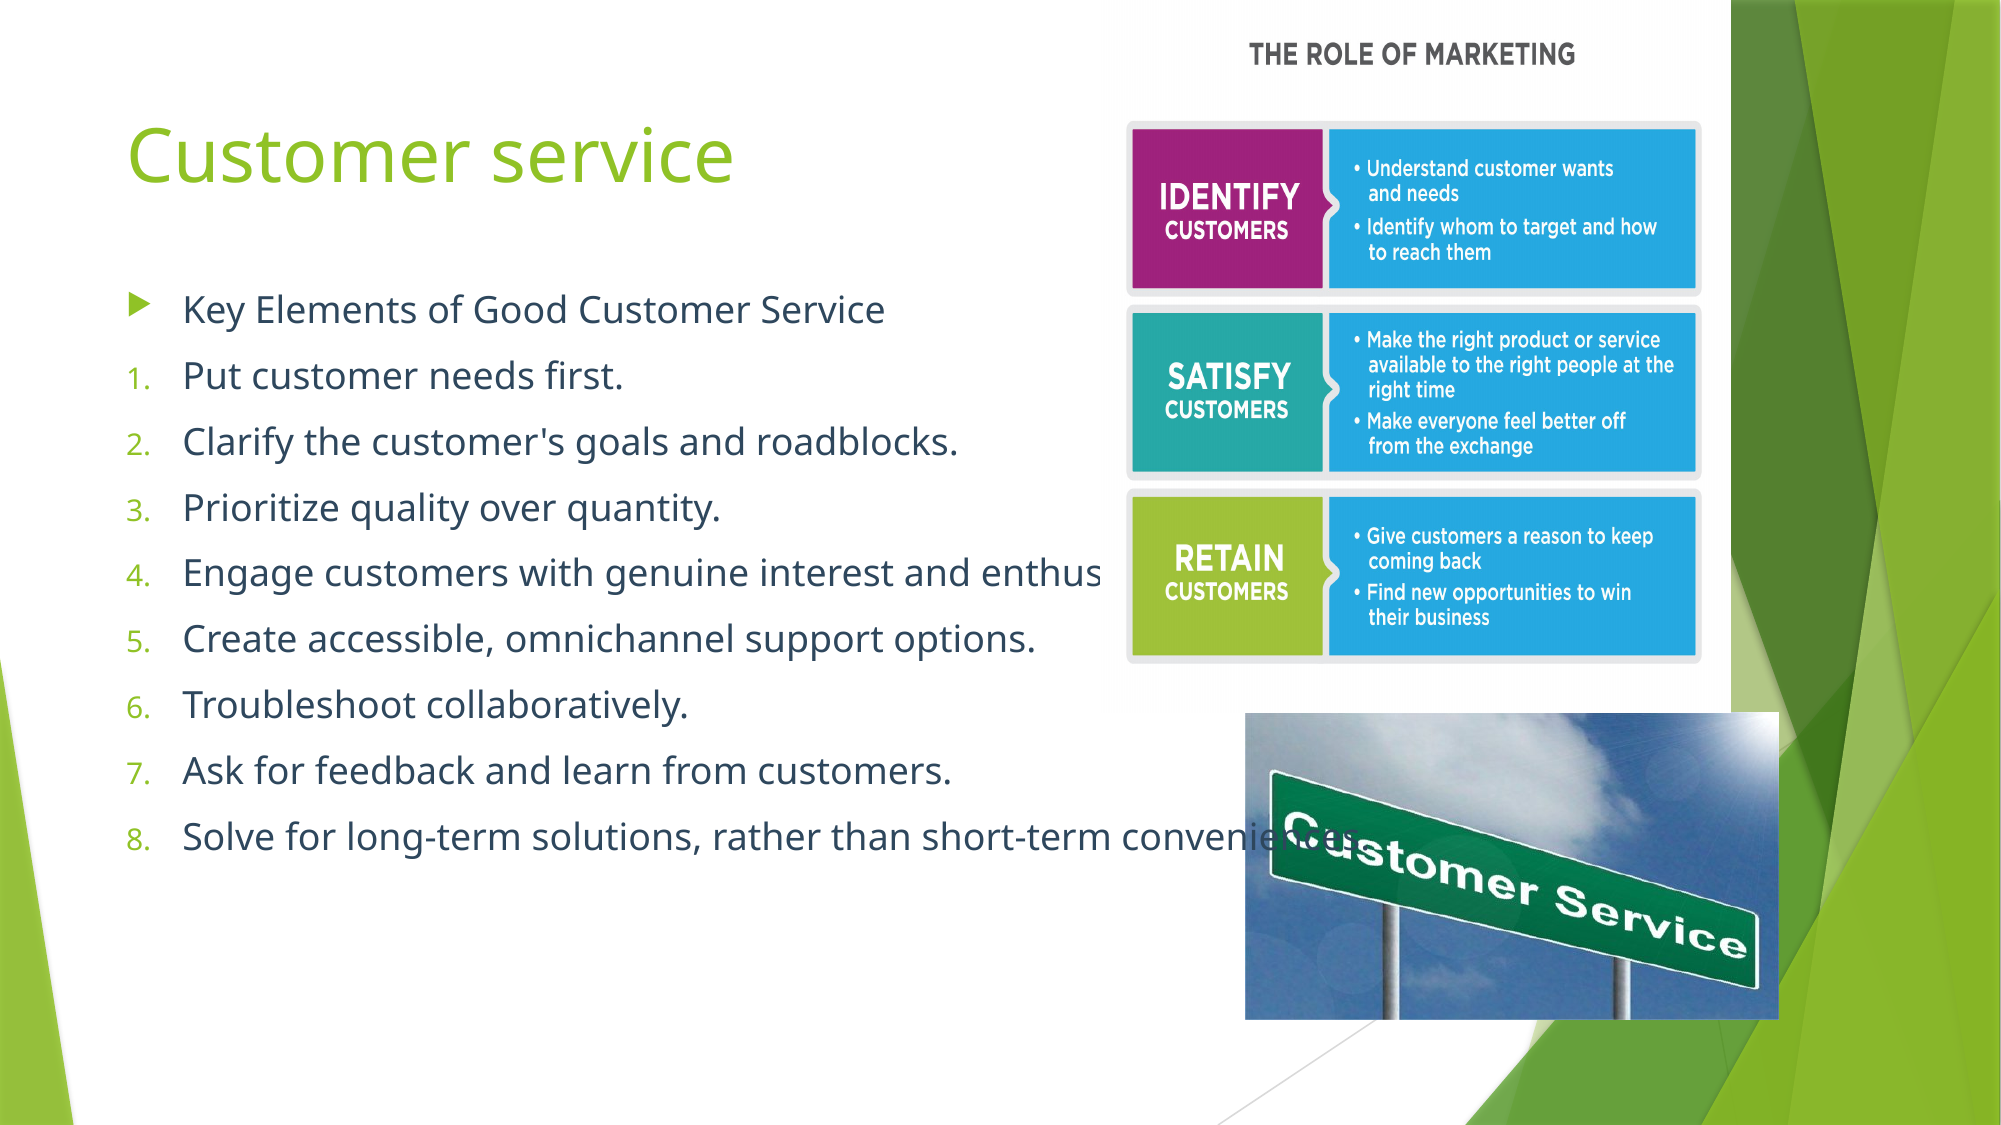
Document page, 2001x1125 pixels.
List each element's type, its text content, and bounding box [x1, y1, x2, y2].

title Customer service [111, 99, 1094, 278]
list Key Elements of Good Customer Service Put customer needs first. Clarify the customer's goals and roadblocks. Prioritize quality over quantity. Engage customers with genuine interest and enthusiasm. Create accessible, omnichannel support options. Troubleshoot collaboratively. Ask for feedback and learn from customers. Solve for long-term solutions, rather than short-term conveniences. [111, 278, 1240, 916]
picture [1099, 0, 1779, 1021]
